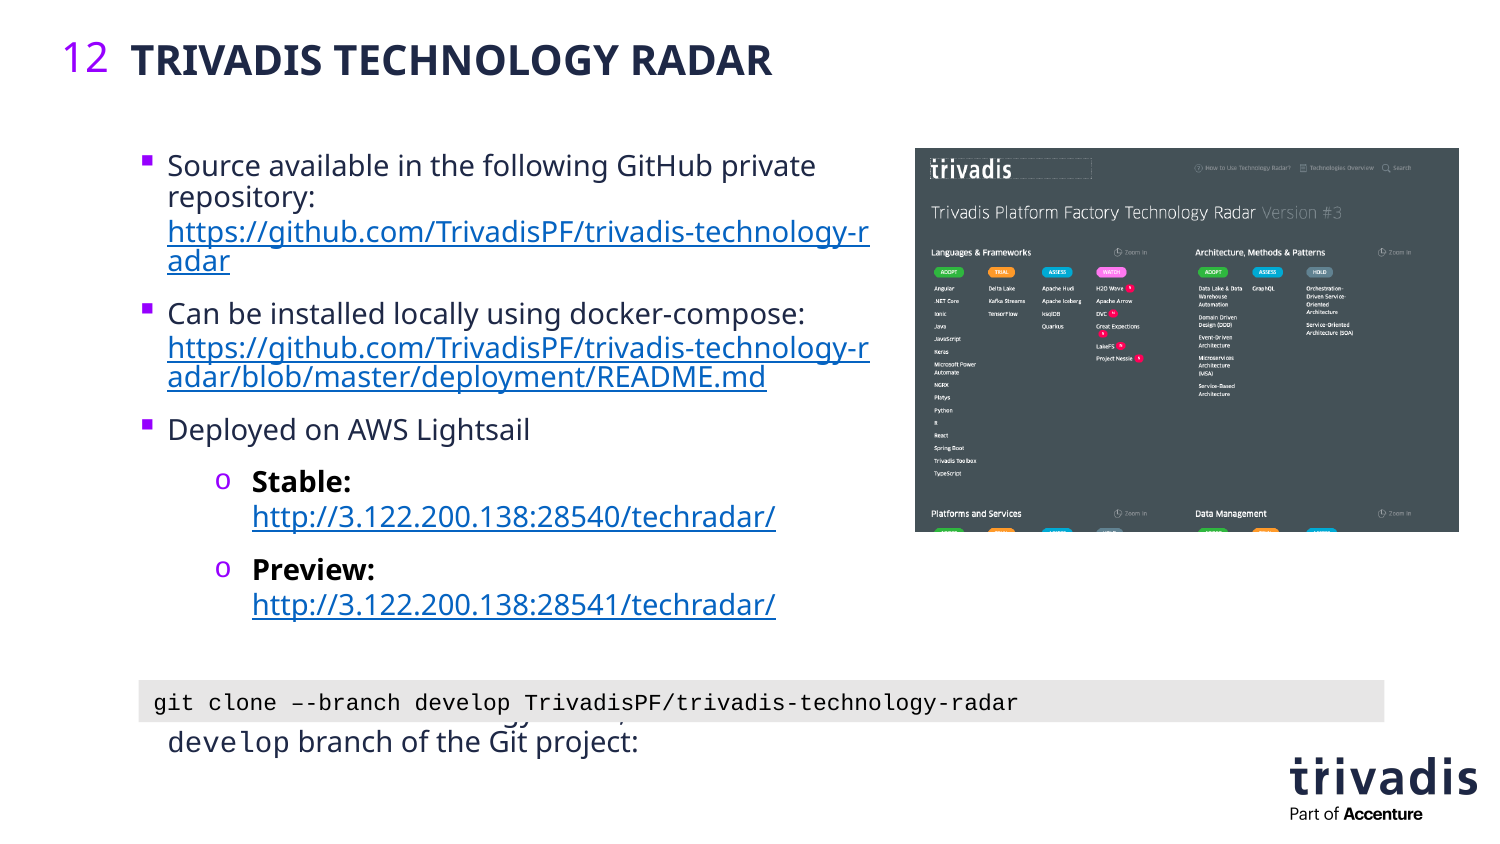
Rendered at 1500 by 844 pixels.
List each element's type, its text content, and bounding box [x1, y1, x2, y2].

picture [915, 148, 1459, 532]
slide_number 12 [46, 34, 180, 84]
picture [1290, 757, 1477, 820]
list Source available in the following GitHub private repository: https://github.com/TrivadisPF/trivadis-technology-radar Can be installed locally using docker-compose: https://github.com/TrivadisPF/trivadis-technology-radar/blob/master/deployment/README.md Deployed on AWS Lightsail Stable: http://3.122.200.138:28540/techradar/ Preview: http://3.122.200.138:28541/techradar/ To work on the Technology Radar, clone the develop branch of the Git project: [124, 143, 892, 471]
list Trivadis Technology Radar [115, 32, 1206, 82]
text_box git clone –-branch develop TrivadisPF/trivadis-technology-radar [138, 680, 1385, 723]
